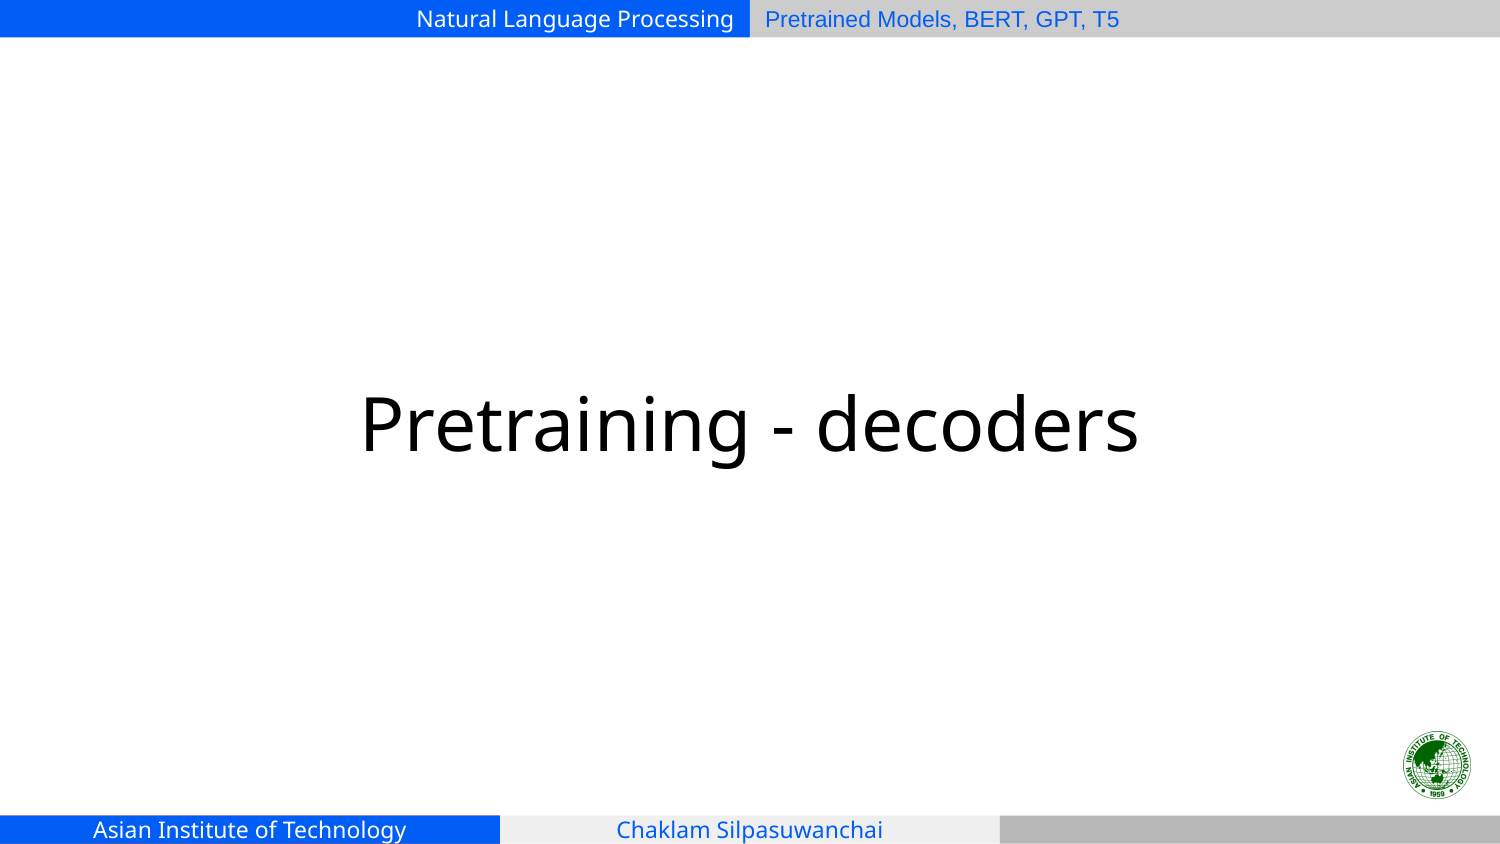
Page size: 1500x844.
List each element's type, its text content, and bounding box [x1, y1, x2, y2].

title Pretraining - decoders [51, 352, 1449, 491]
picture [1403, 731, 1471, 799]
